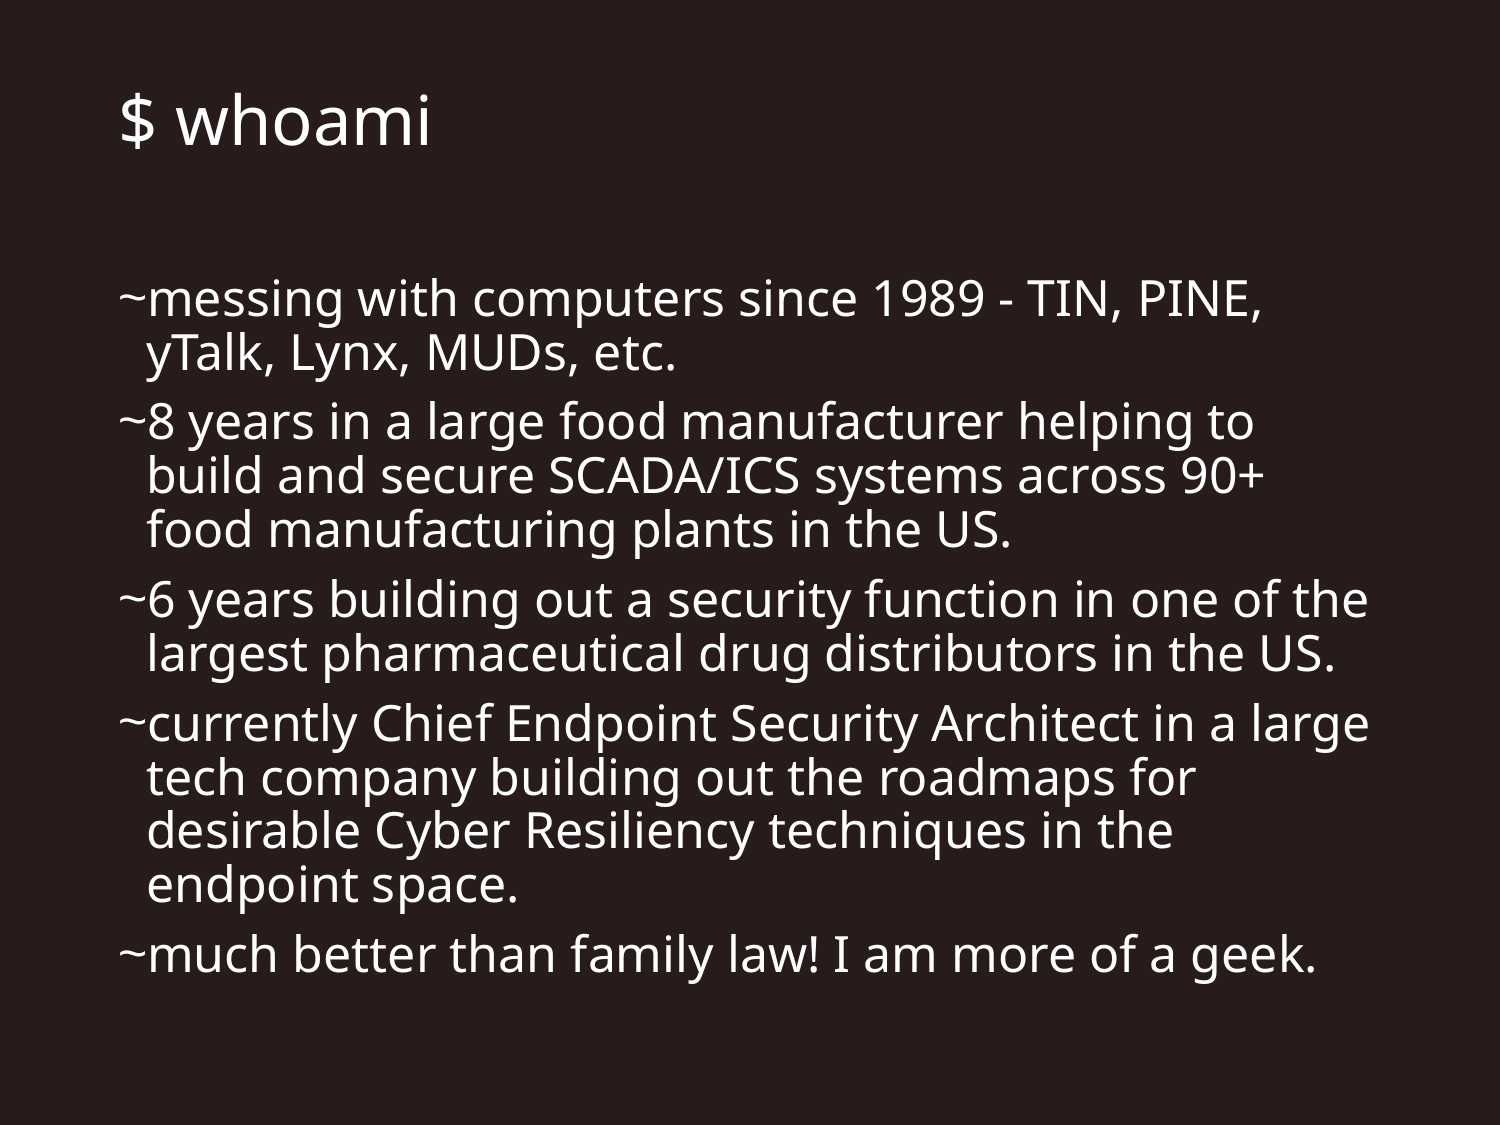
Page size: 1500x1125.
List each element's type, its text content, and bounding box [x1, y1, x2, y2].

list messing with computers since 1989 - TIN, PINE, yTalk, Lynx, MUDs, etc. 8 years in a large food manufacturer helping to build and secure SCADA/ICS systems across 90+ food manufacturing plants in the US. 6 years building out a security function in one of the largest pharmaceutical drug distributors in the US. currently Chief Endpoint Security Architect in a large tech company building out the roadmaps for desirable Cyber Resiliency techniques in the endpoint space. much better than family law! I am more of a geek. [103, 265, 1397, 981]
title $ whoami [103, 14, 1397, 232]
